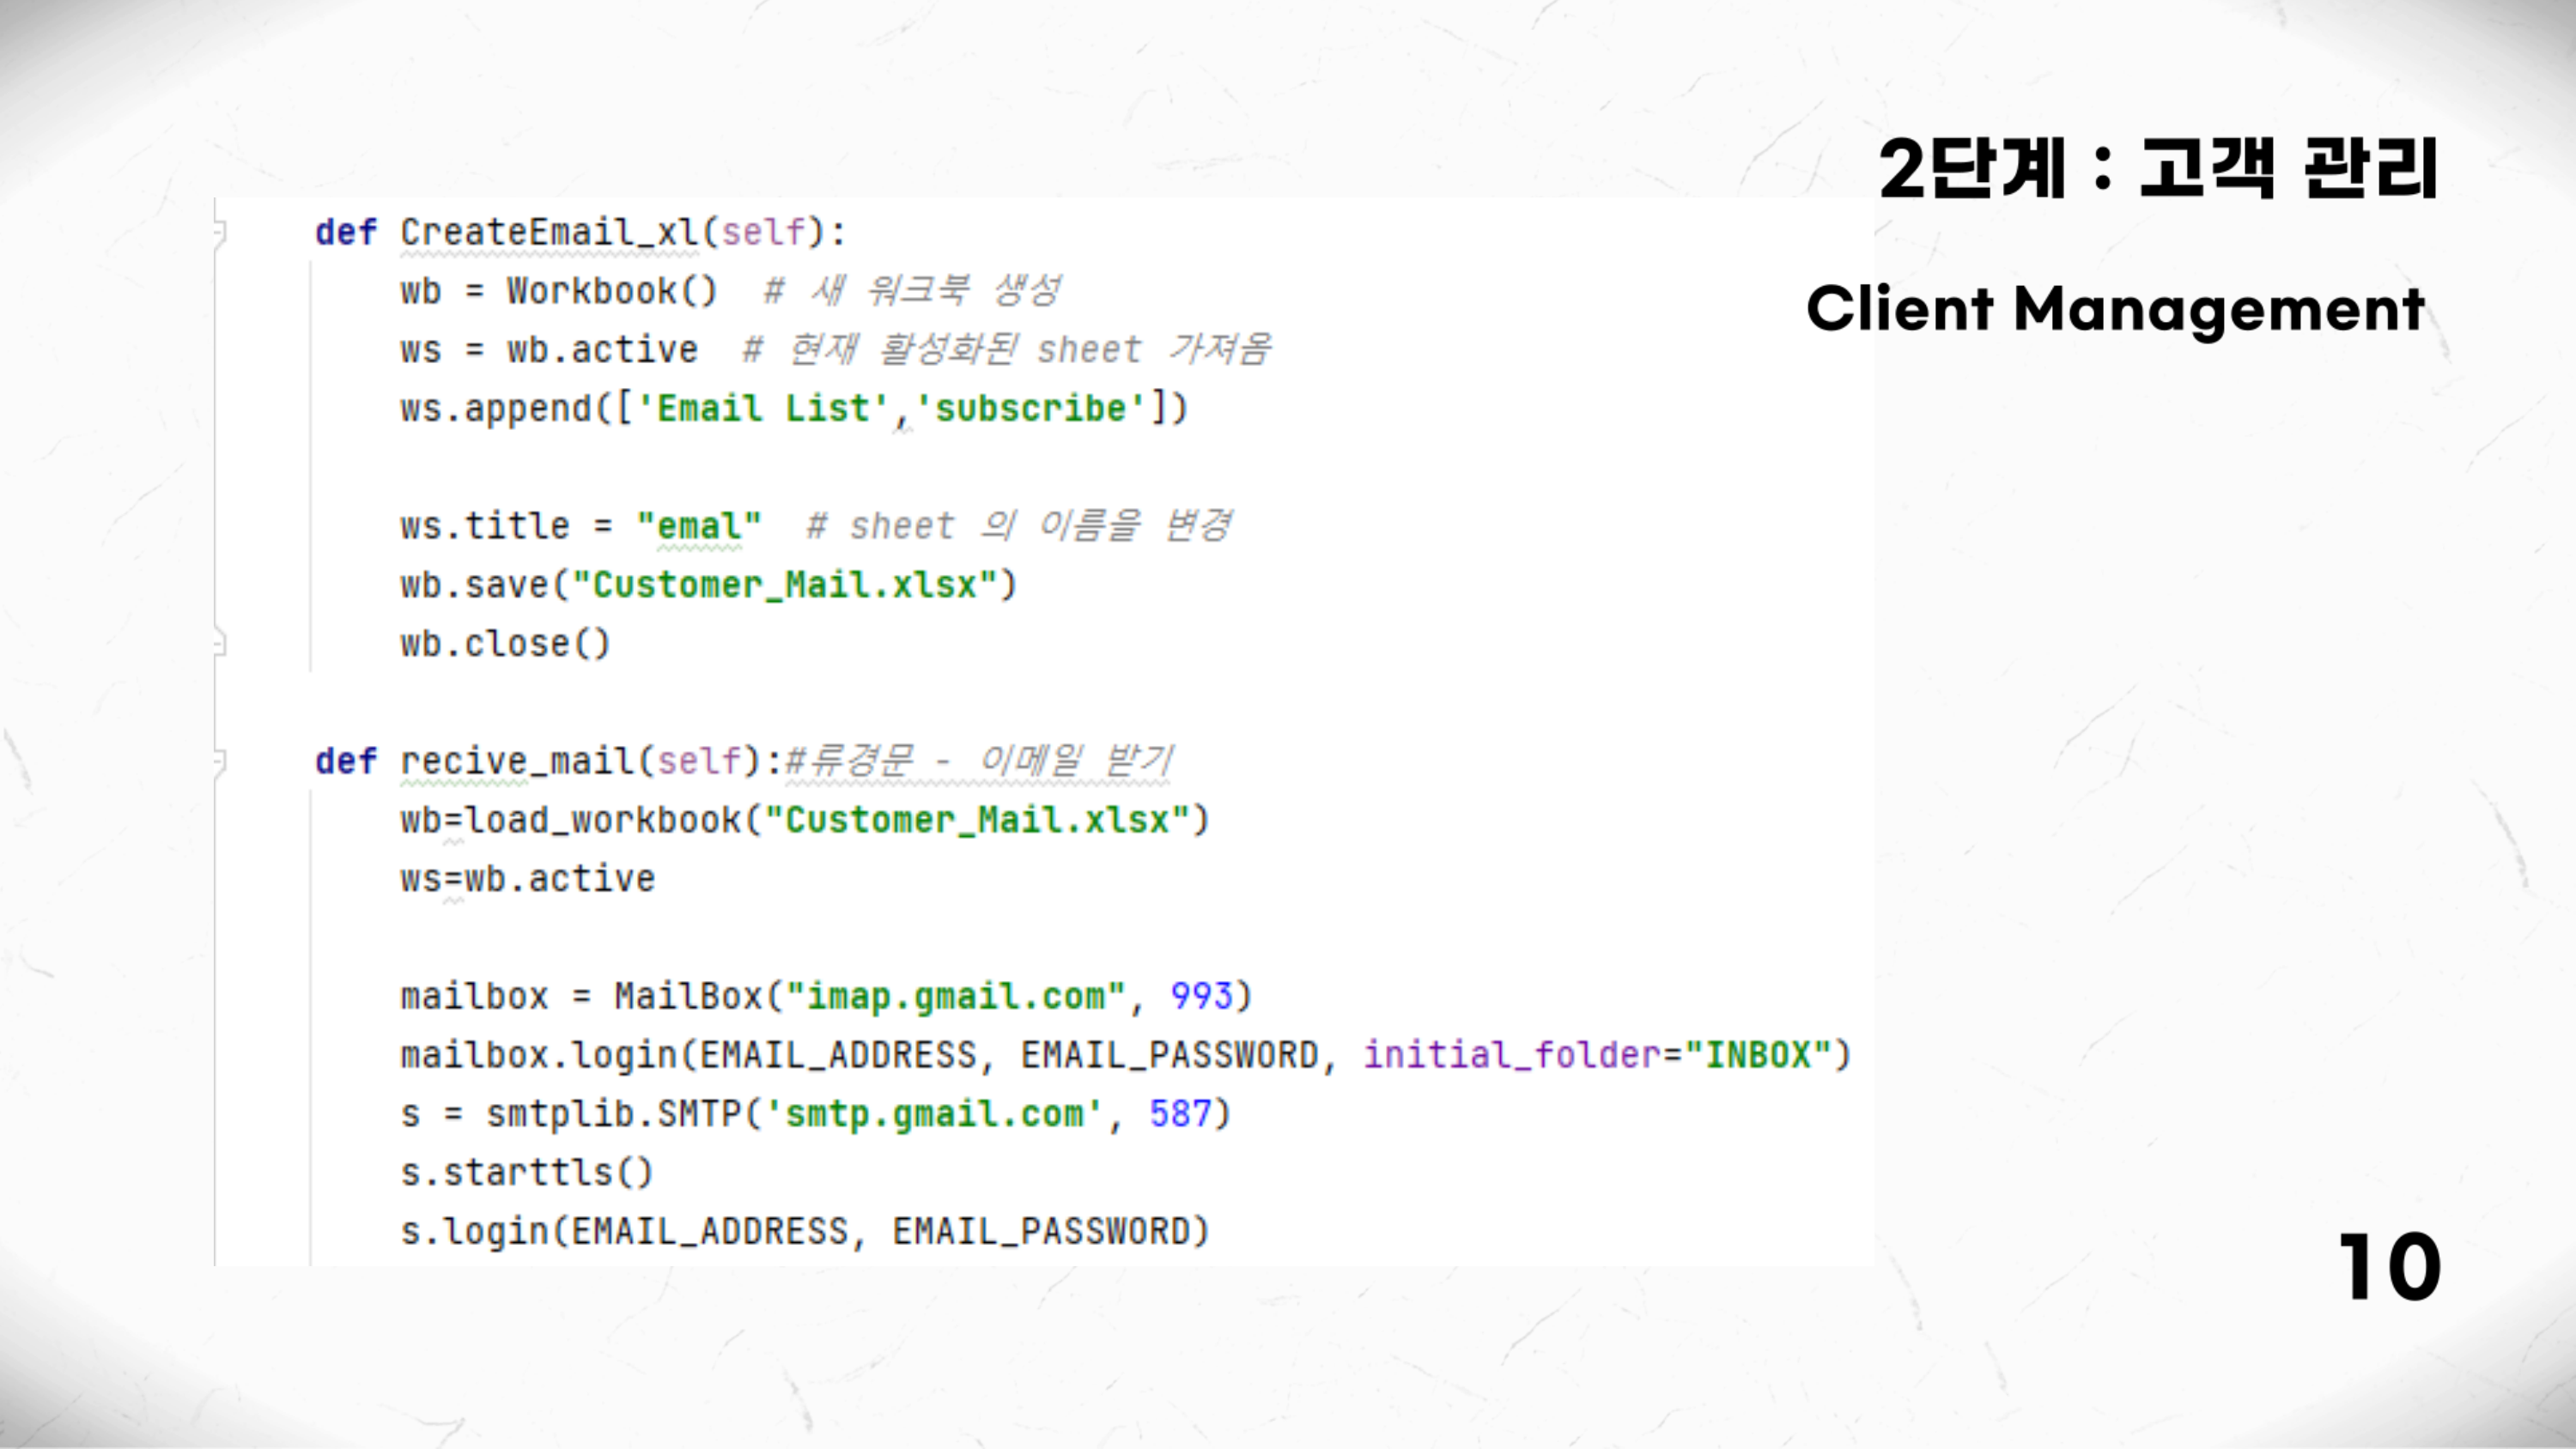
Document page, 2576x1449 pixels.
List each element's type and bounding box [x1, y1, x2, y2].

picture [214, 114, 2475, 1267]
picture [2300, 1206, 2481, 1368]
text_box [0, 0, 2576, 1449]
